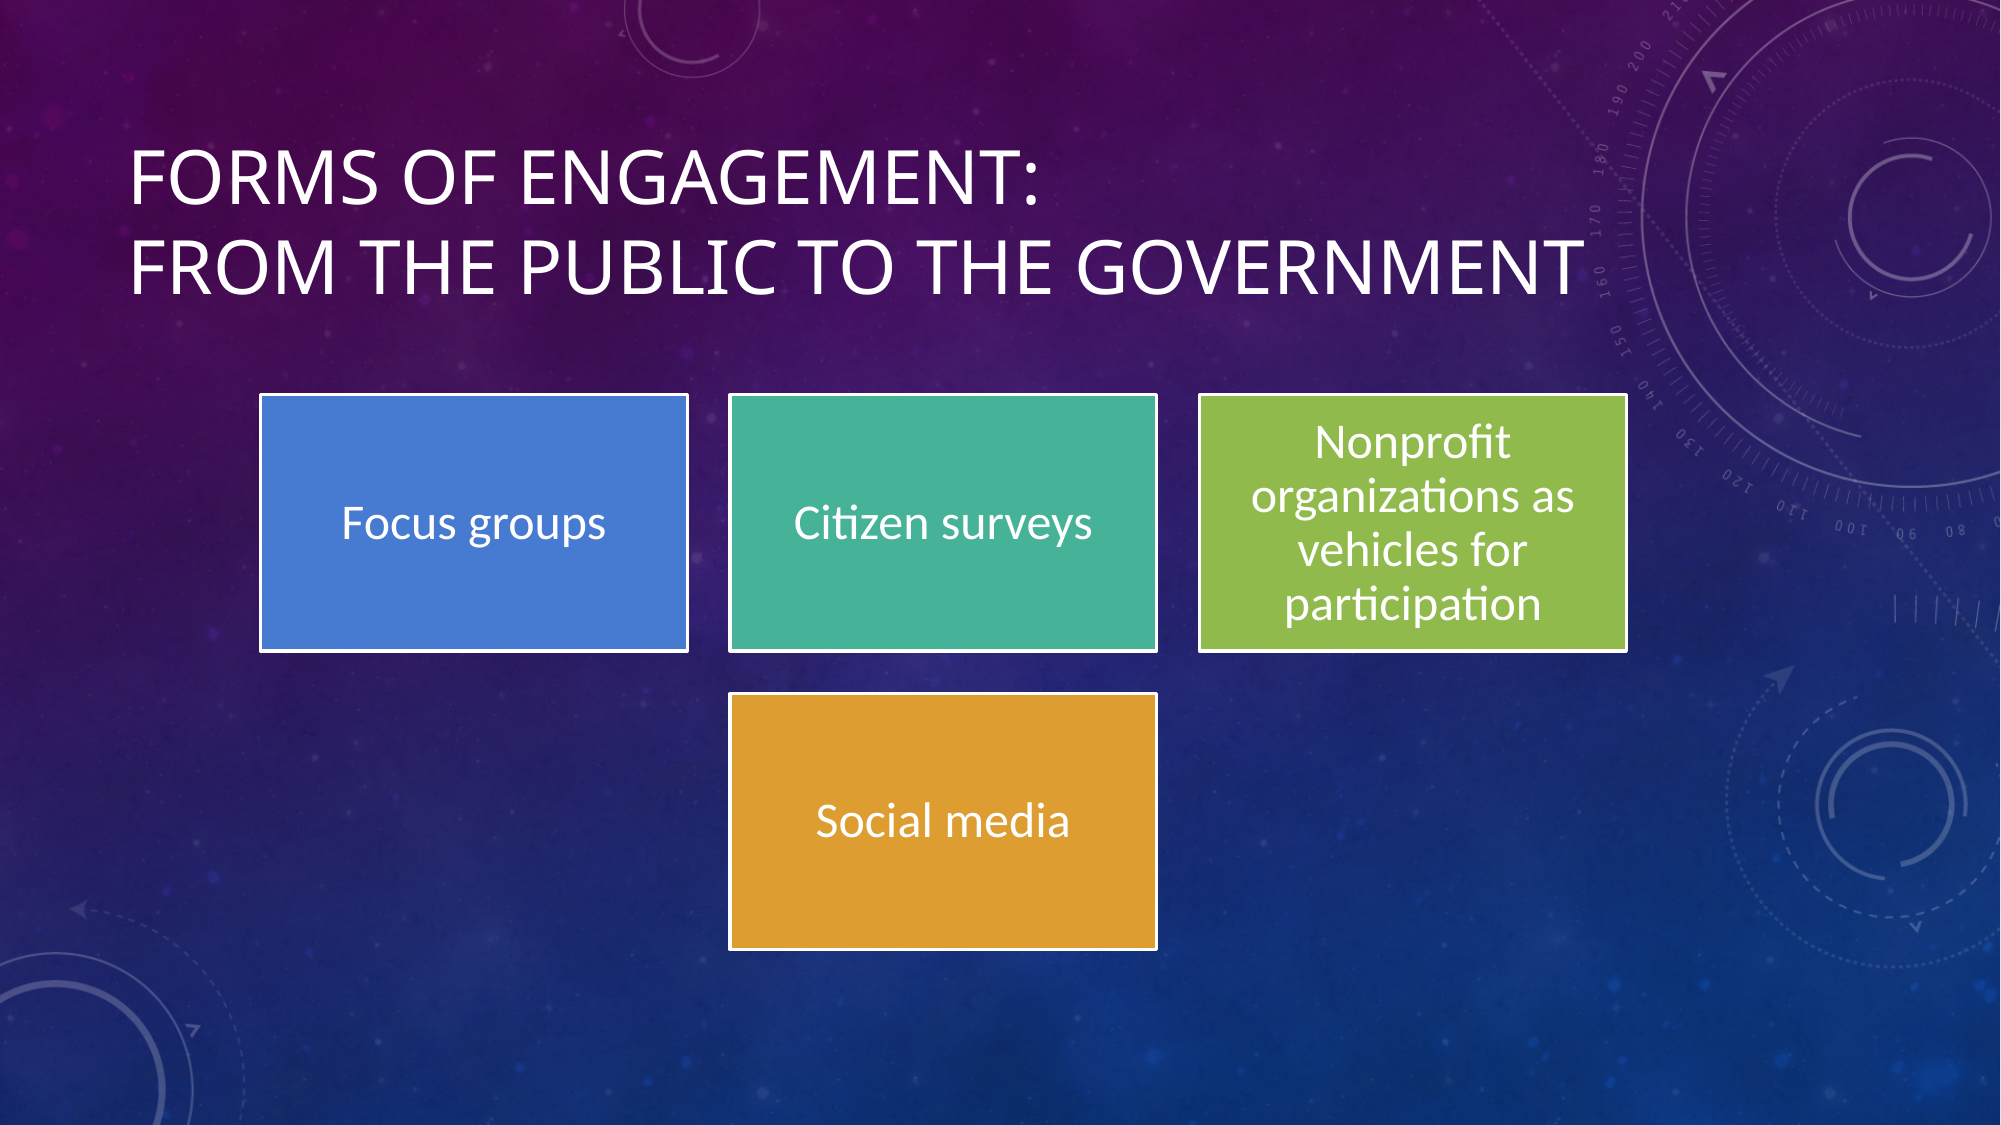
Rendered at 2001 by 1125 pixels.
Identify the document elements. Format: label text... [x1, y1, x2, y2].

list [112, 394, 1775, 951]
picture [0, 0, 2001, 1125]
title Forms of Engagement: From the Public to the Government [112, 99, 1775, 339]
